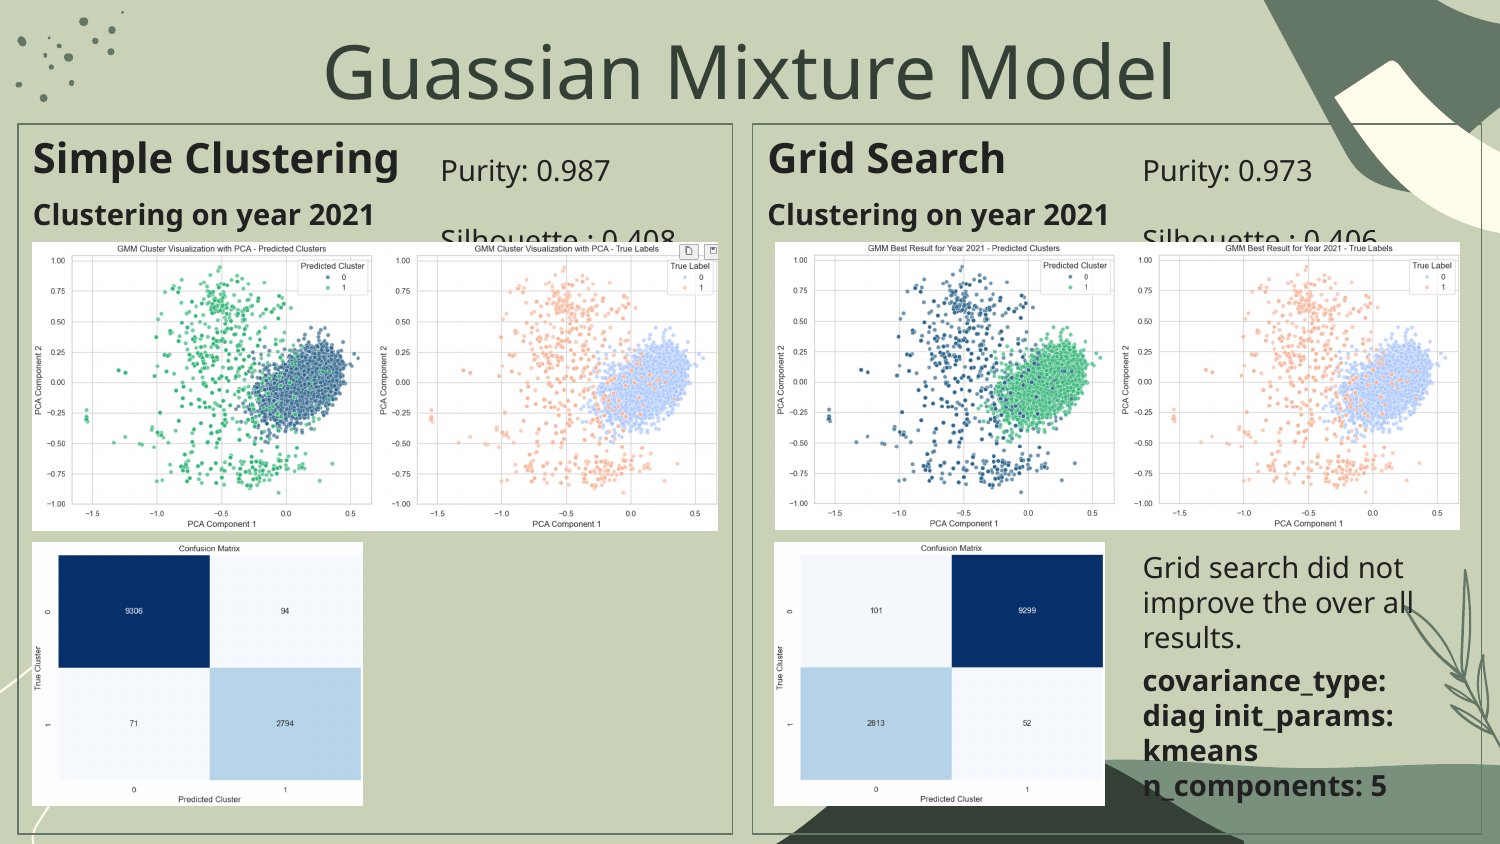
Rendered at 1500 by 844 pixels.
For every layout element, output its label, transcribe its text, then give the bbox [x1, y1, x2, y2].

text_box Purity: 0.973 Silhouette : 0.406 [1127, 144, 1422, 233]
picture [32, 242, 718, 531]
picture [32, 541, 363, 806]
text_box Simple Clustering Clustering on year 2021 [18, 124, 733, 835]
title Guassian Mixture Model [116, 9, 1383, 104]
picture [773, 541, 1105, 806]
text_box Purity: 0.987 Silhouette : 0.408 [425, 144, 720, 233]
text_box Grid Search Clustering on year 2021 [752, 124, 1482, 835]
text_box Grid search did not improve the over all results. covariance_type: diag init_params: kmeans n_components: 5 [1127, 542, 1460, 807]
picture [774, 242, 1460, 530]
